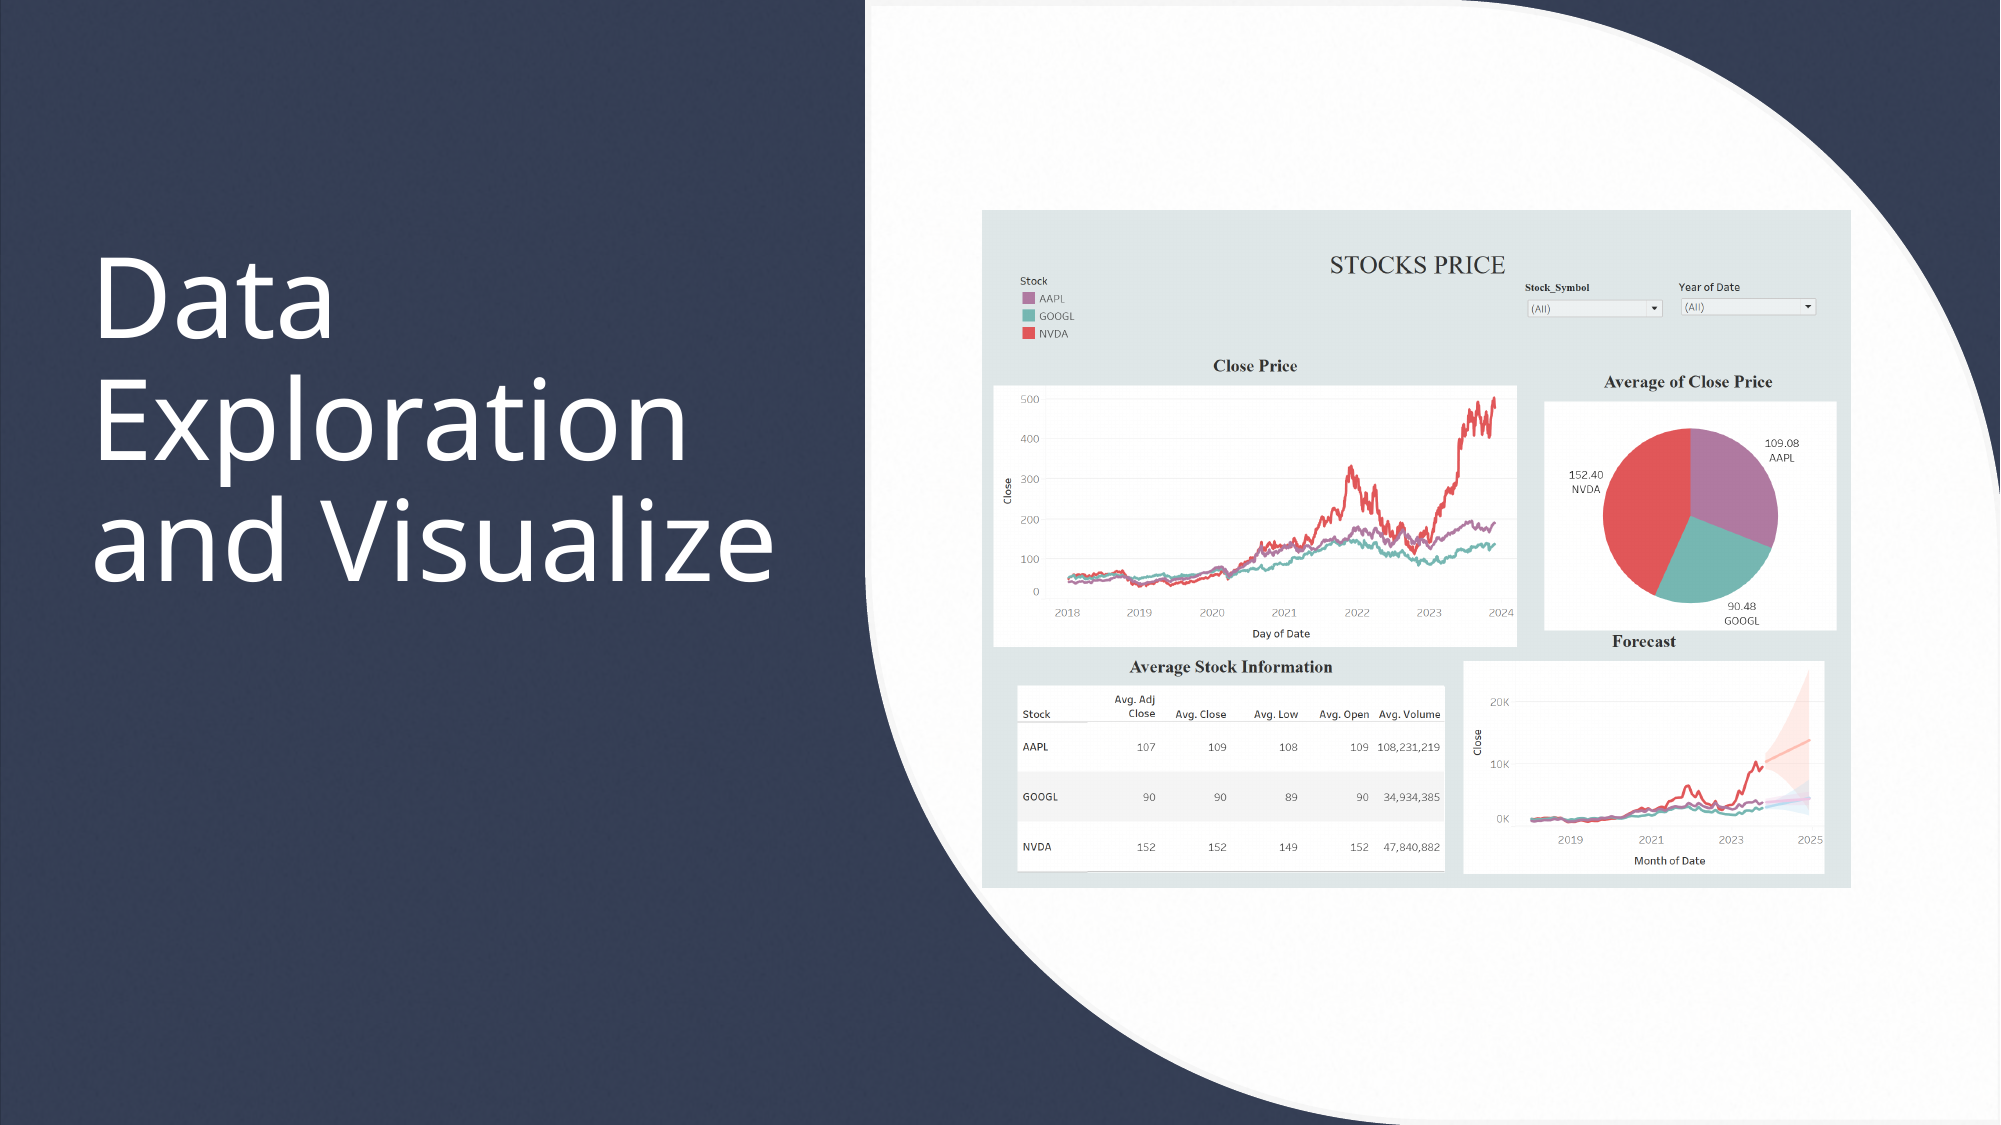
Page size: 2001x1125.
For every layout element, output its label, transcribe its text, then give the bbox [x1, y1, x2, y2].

text_box [0, 0, 1369, 1125]
title Data Exploration and Visualize [75, 111, 824, 614]
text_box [1369, 0, 2000, 1125]
picture [982, 210, 1851, 889]
